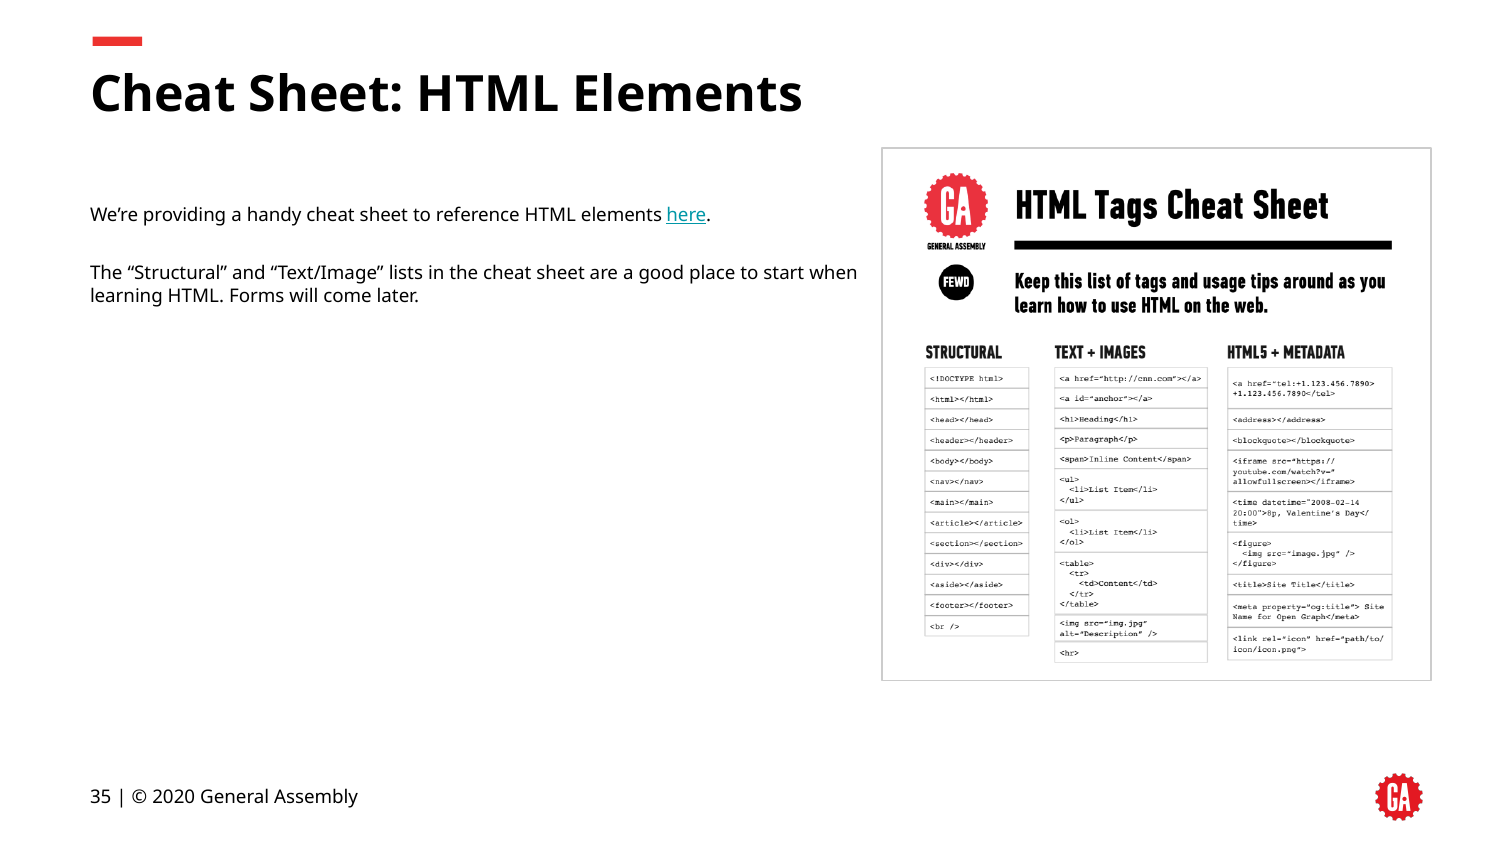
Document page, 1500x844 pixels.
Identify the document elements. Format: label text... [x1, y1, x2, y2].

list We’re providing a handy cheat sheet to reference HTML elements here. The “Structural” and “Text/Image” lists in the cheat sheet are a good place to start when learning HTML. Forms will come later. [75, 187, 877, 670]
title Cheat Sheet: HTML Elements [75, 46, 1473, 140]
picture [882, 148, 1431, 680]
slide_number 35 | © 2020 General Assembly [75, 764, 465, 830]
picture [1373, 771, 1425, 823]
